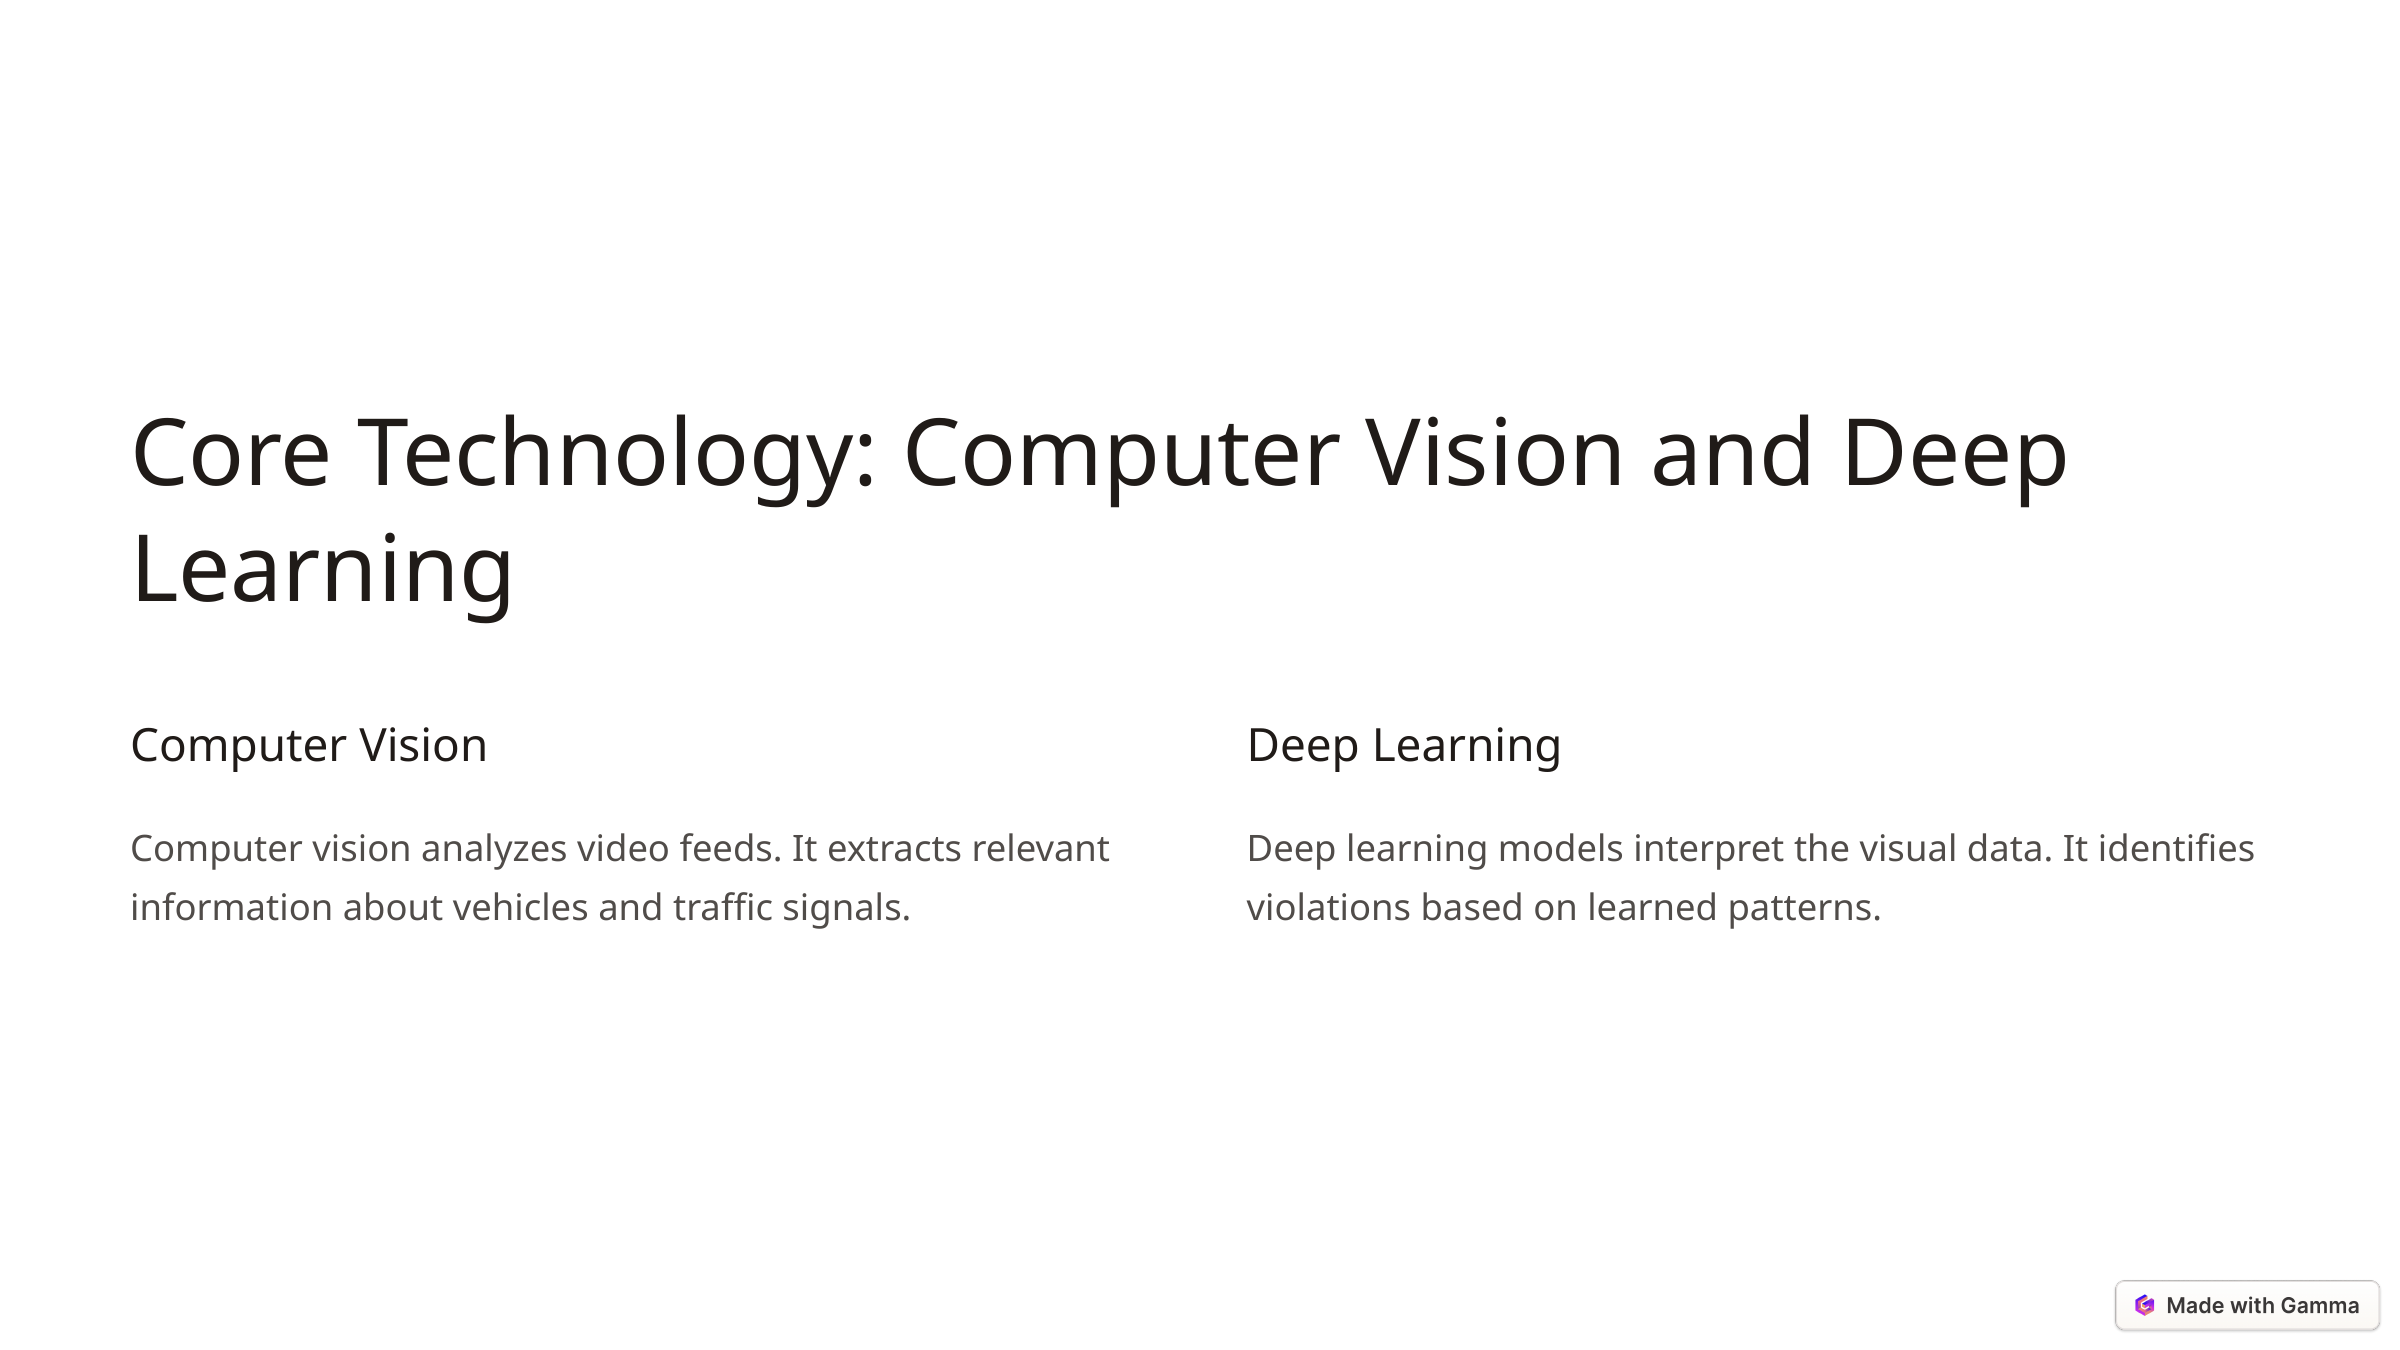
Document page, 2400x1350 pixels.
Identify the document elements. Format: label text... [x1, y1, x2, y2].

text_box Deep Learning [1246, 713, 1712, 772]
text_box Core Technology: Computer Vision and Deep Learning [130, 388, 2270, 621]
picture [2106, 1271, 2389, 1339]
text_box Computer vision analyzes video feeds. It extracts relevant information about vehicles and traffic signals. [130, 809, 1155, 929]
text_box Computer Vision [130, 713, 596, 772]
text_box Deep learning models interpret the visual data. It identifies violations based on learned patterns. [1246, 809, 2271, 929]
